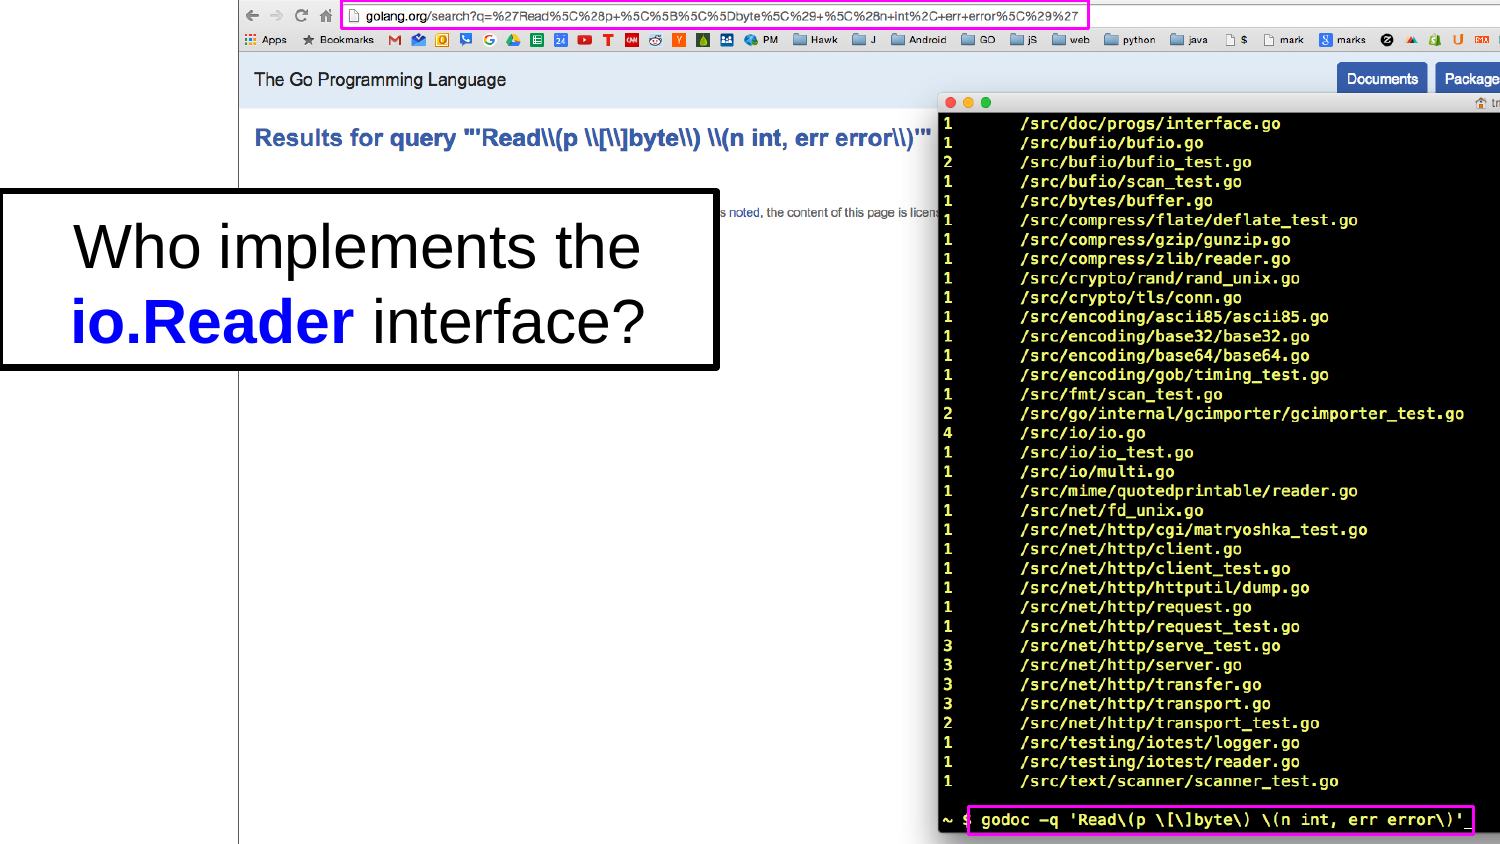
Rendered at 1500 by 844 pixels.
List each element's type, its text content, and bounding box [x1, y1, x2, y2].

text_box Who implements the io.Reader interface? [0, 191, 233, 368]
picture [238, 0, 1500, 844]
